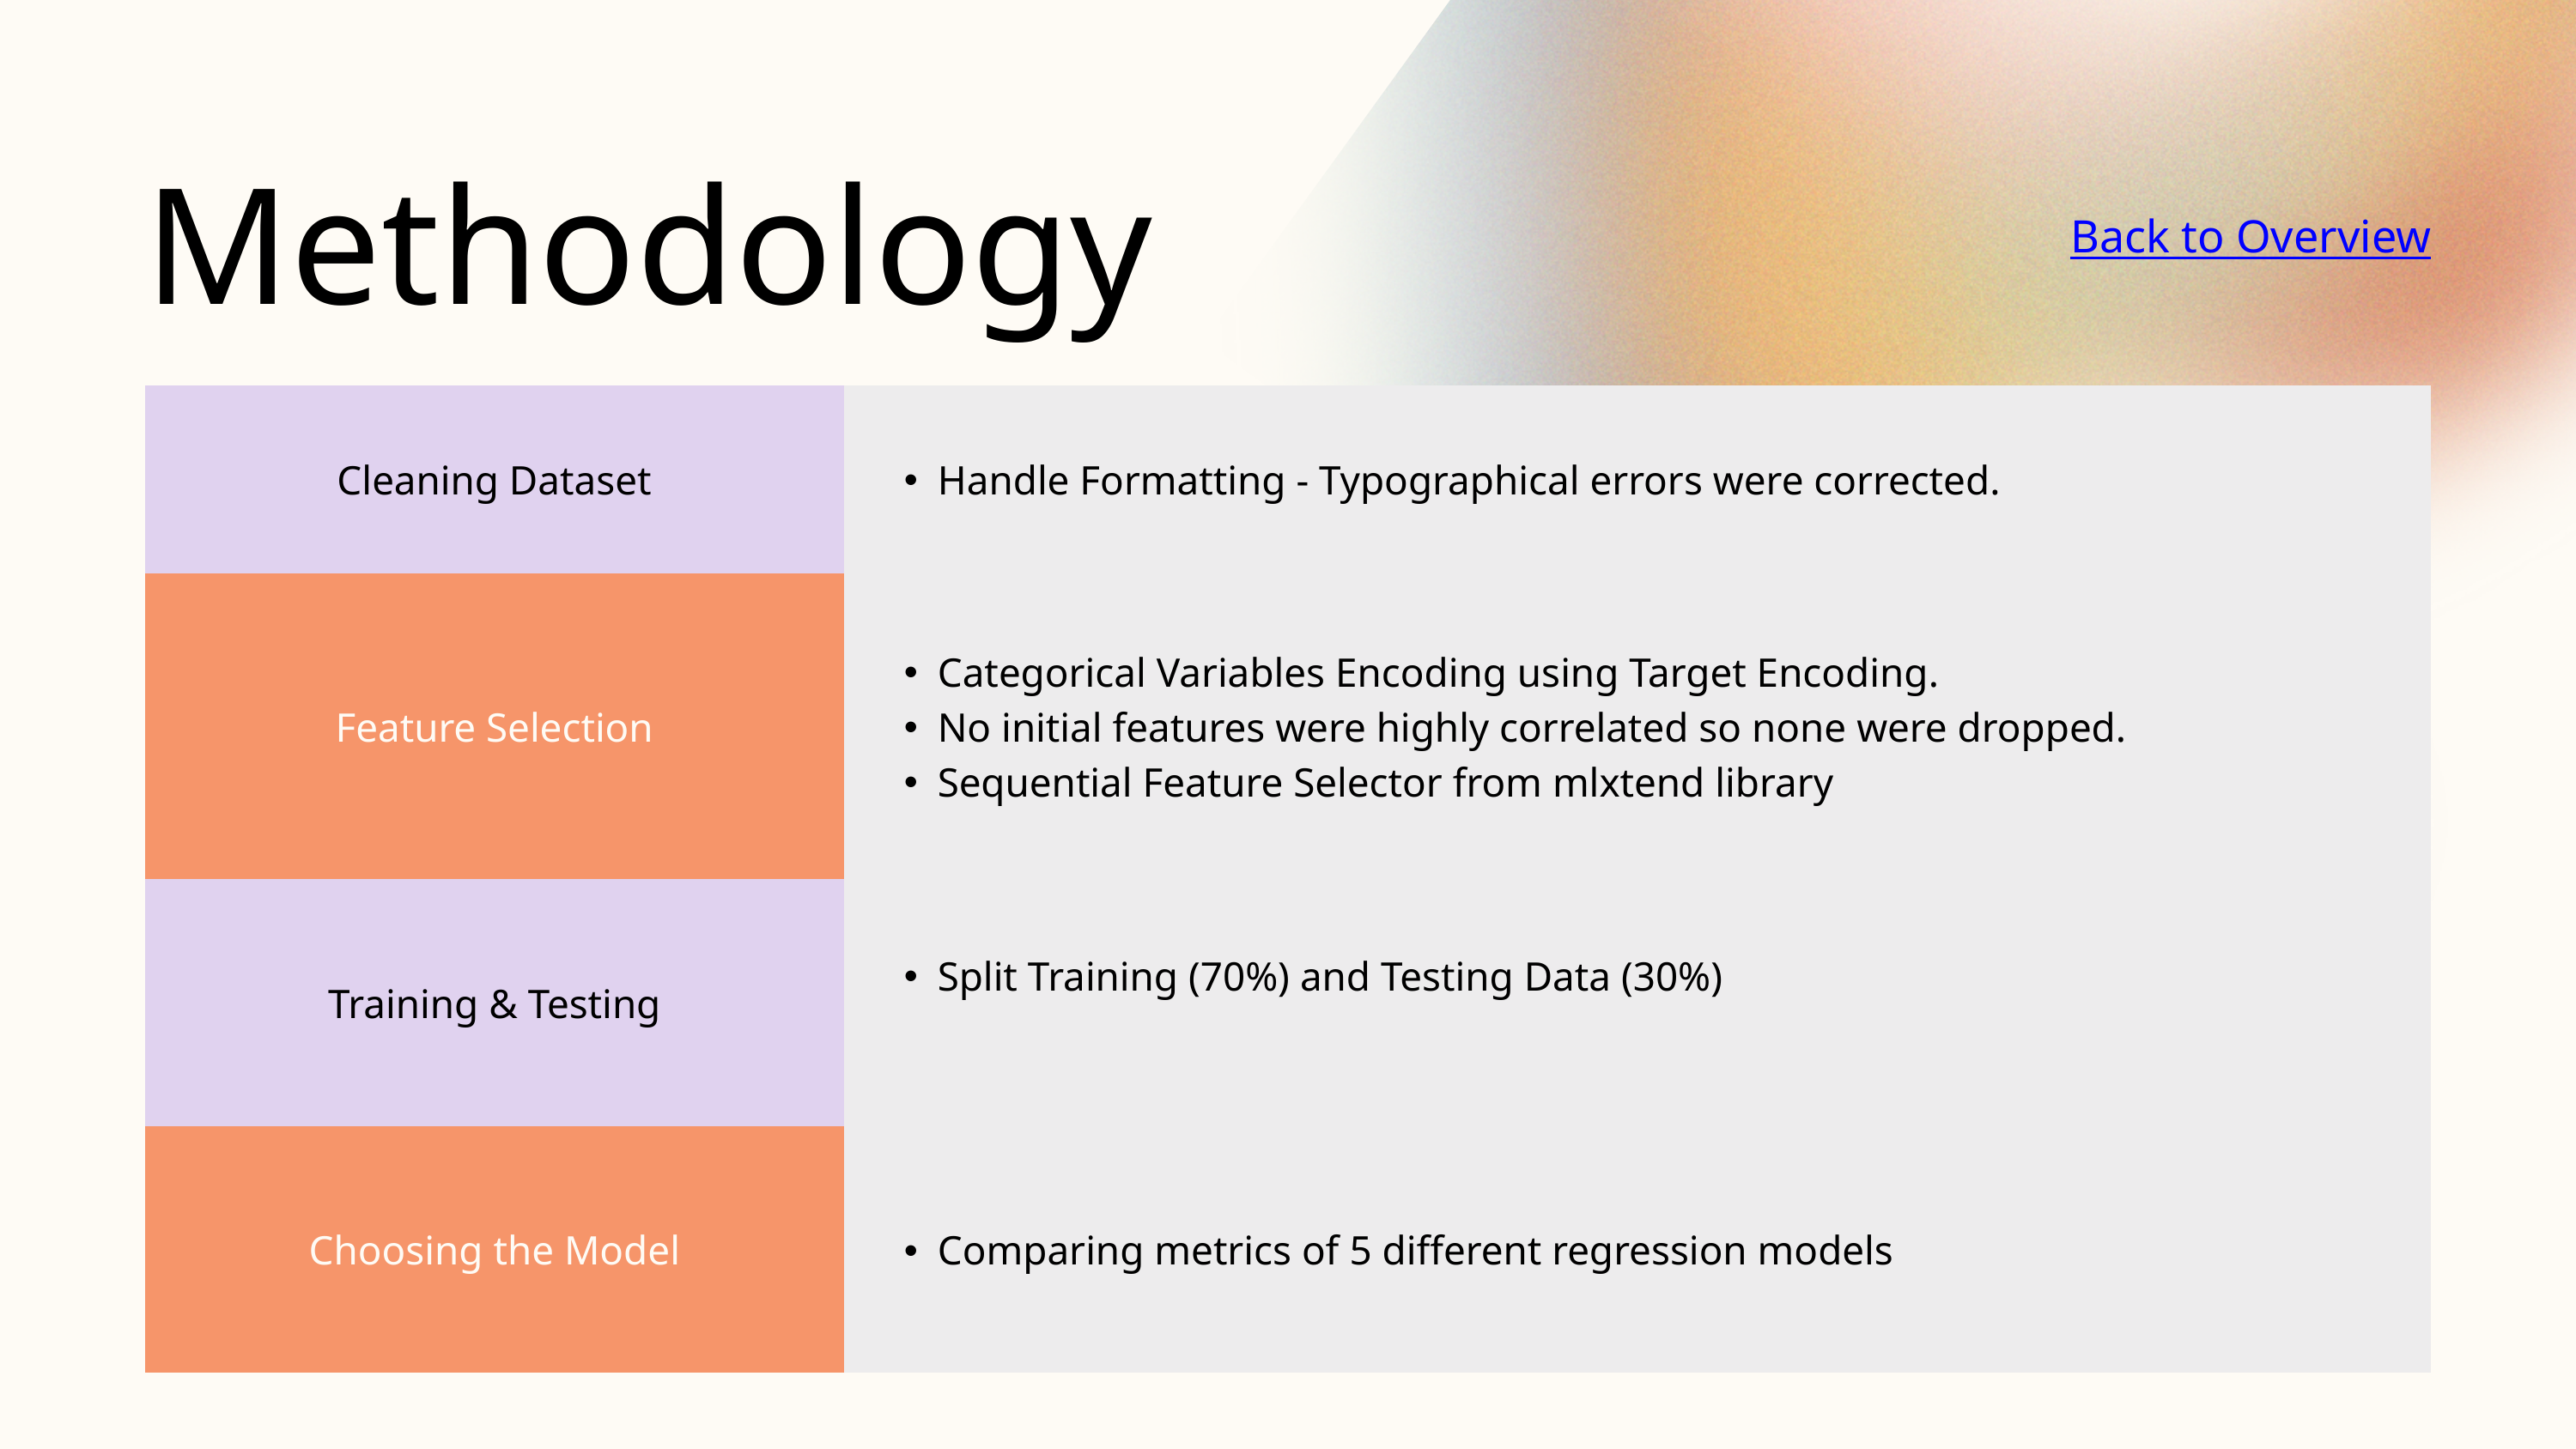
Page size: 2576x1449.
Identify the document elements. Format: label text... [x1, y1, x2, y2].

table_cell Training & Testing [145, 879, 844, 1126]
table_cell Choosing the Model [145, 1126, 844, 1373]
text_box Back to Overview [1975, 210, 2432, 270]
text_box Methodology [144, 143, 1269, 337]
table_cell Split Training (70%) and Testing Data (30%) [844, 879, 2431, 1126]
table_cell Categorical Variables Encoding using Target Encoding. No initial features were highly correlated so none were dropped. Sequential Feature Selector from mlxtend library [844, 573, 2431, 879]
table_cell Comparing metrics of 5 different regression models [844, 1126, 2431, 1373]
table_header Handle Formatting - Typographical errors were corrected. [844, 385, 2431, 573]
text_box [1203, 0, 2576, 1089]
table_header Cleaning Dataset [145, 385, 844, 573]
table_cell Feature Selection [145, 573, 844, 879]
